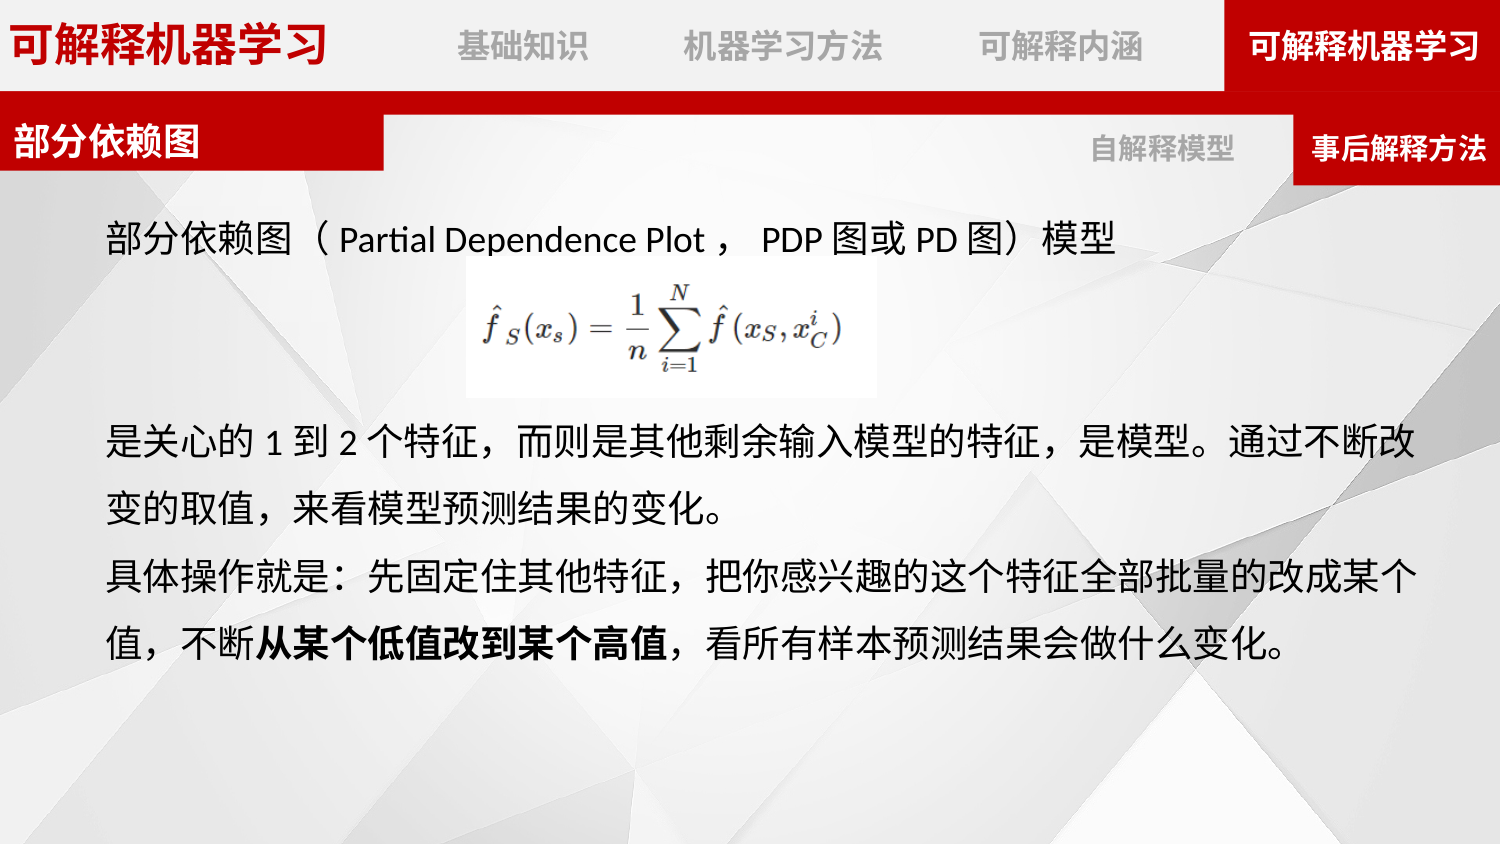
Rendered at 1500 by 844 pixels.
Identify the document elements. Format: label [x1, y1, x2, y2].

picture [0, 115, 1500, 844]
